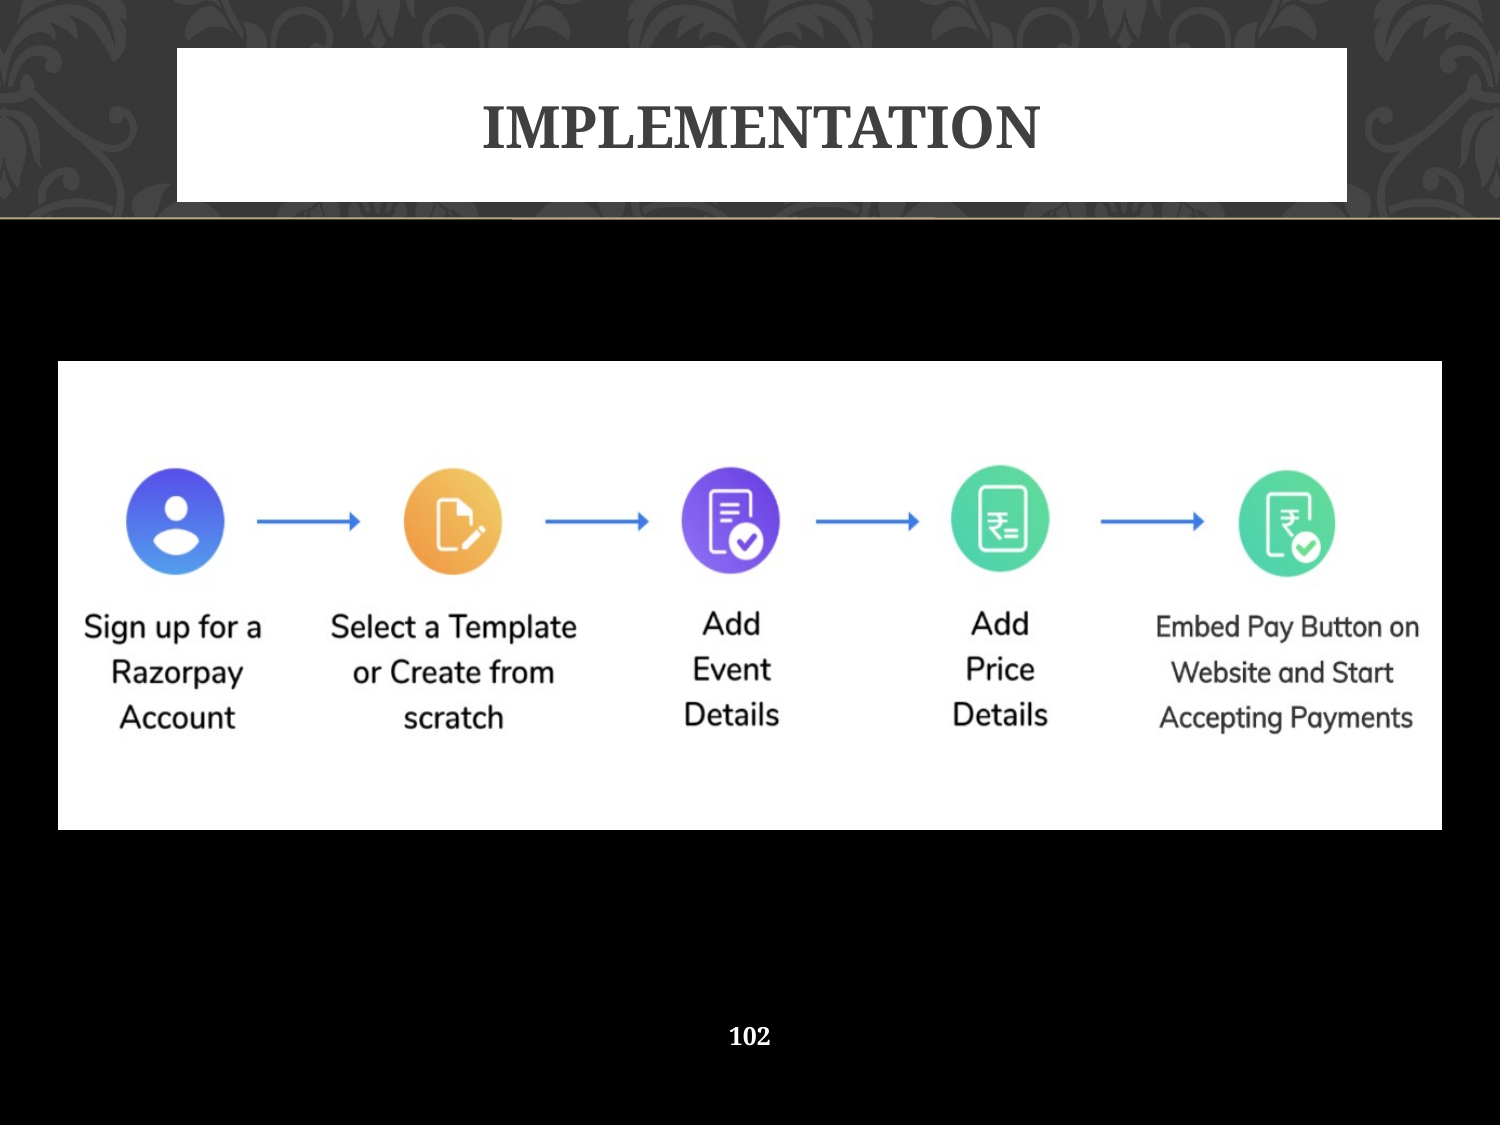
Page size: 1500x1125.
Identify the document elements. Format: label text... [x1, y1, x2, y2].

picture [58, 361, 1442, 830]
slide_number 102 [662, 1012, 838, 1063]
title Implementation [177, 48, 1347, 202]
